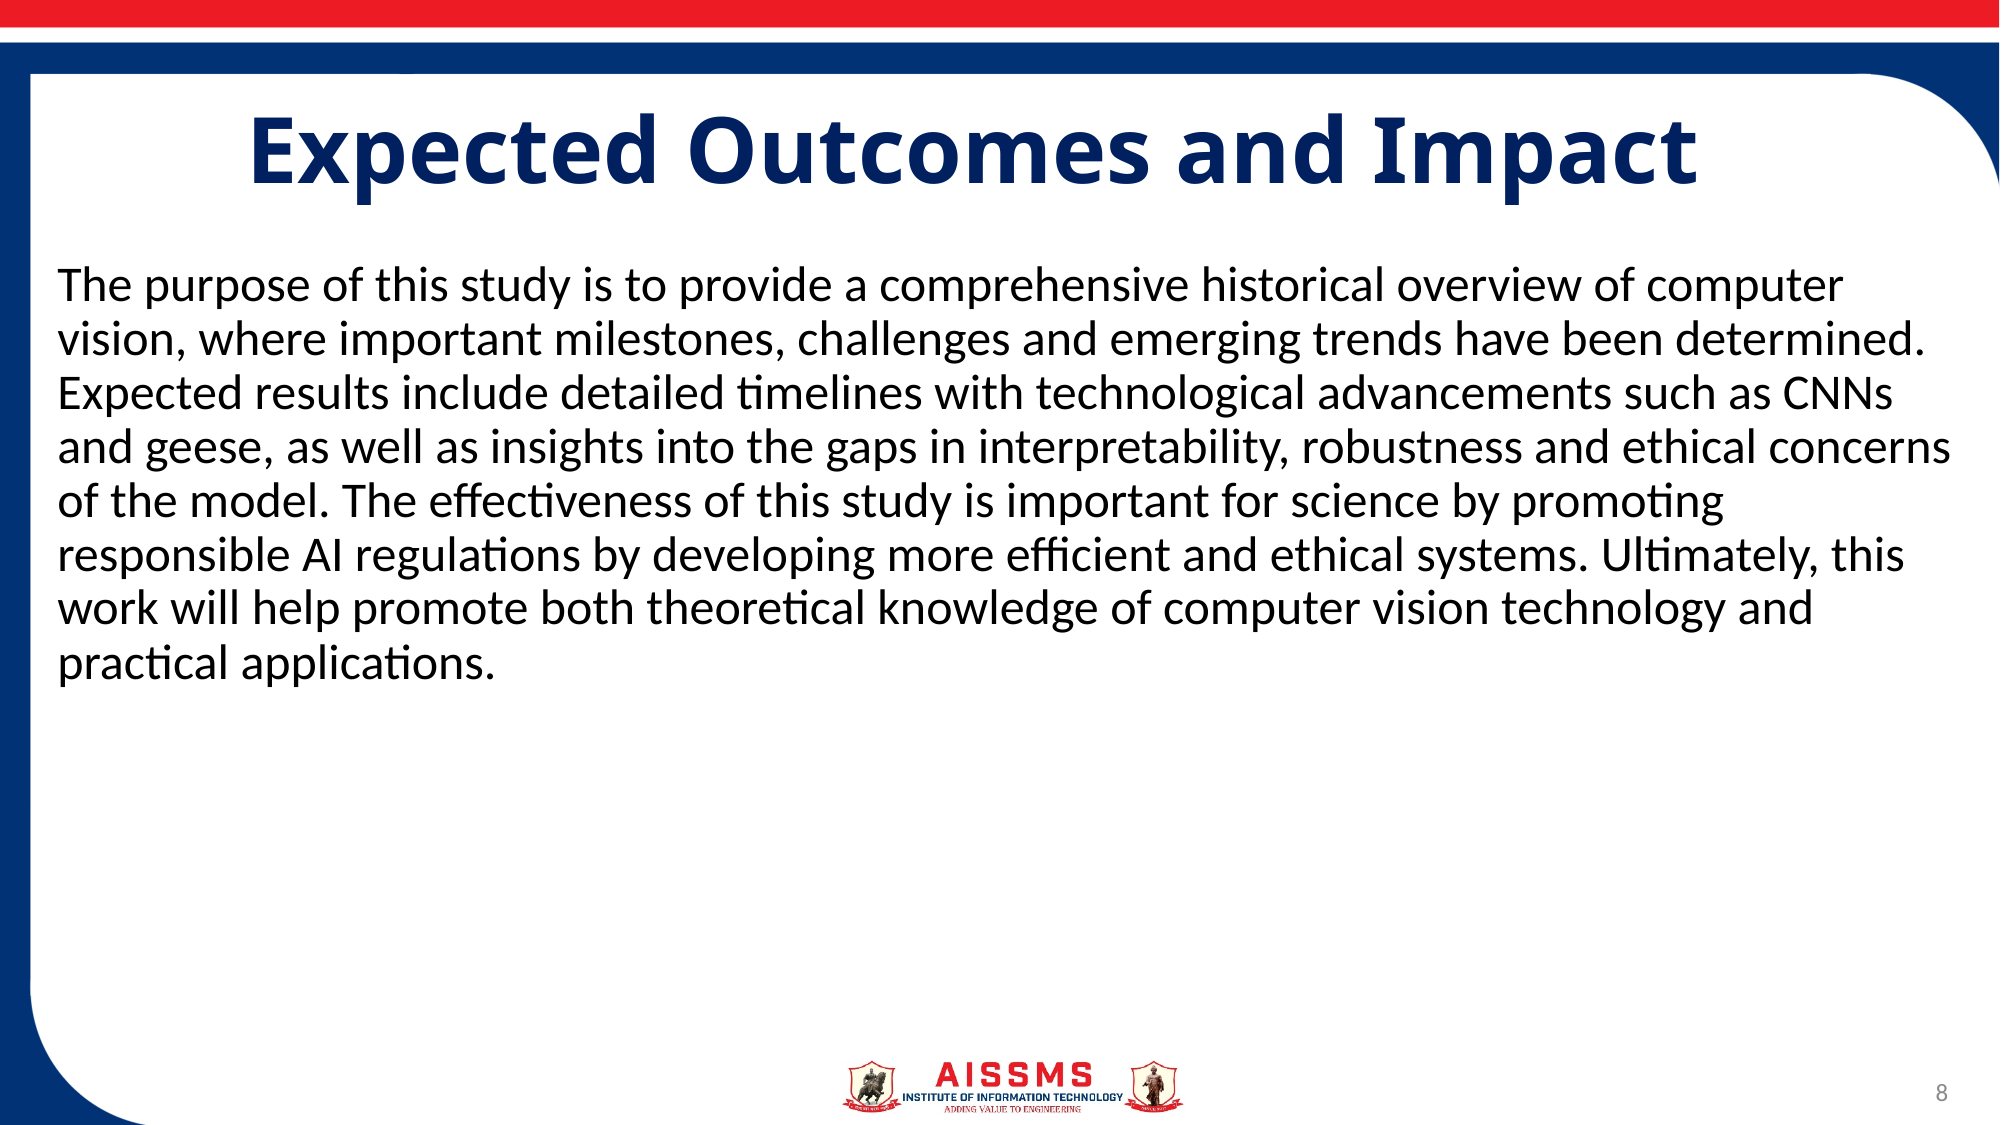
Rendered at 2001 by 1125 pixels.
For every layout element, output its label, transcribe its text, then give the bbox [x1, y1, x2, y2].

list The purpose of this study is to provide a comprehensive historical overview of computer vision, where important milestones, challenges and emerging trends have been determined. Expected results include detailed timelines with technological advancements such as CNNs and geese, as well as insights into the gaps in interpretability, robustness and ethical concerns of the model. The effectiveness of this study is important for science by promoting responsible AI regulations by developing more efficient and ethical systems. Ultimately, this work will help promote both theoretical knowledge of computer vision technology and practical applications. [42, 250, 1984, 1035]
title Expected Outcomes and Impact [42, 83, 1905, 225]
slide_number 8 [1844, 1069, 1964, 1113]
picture [0, 0, 2000, 1125]
